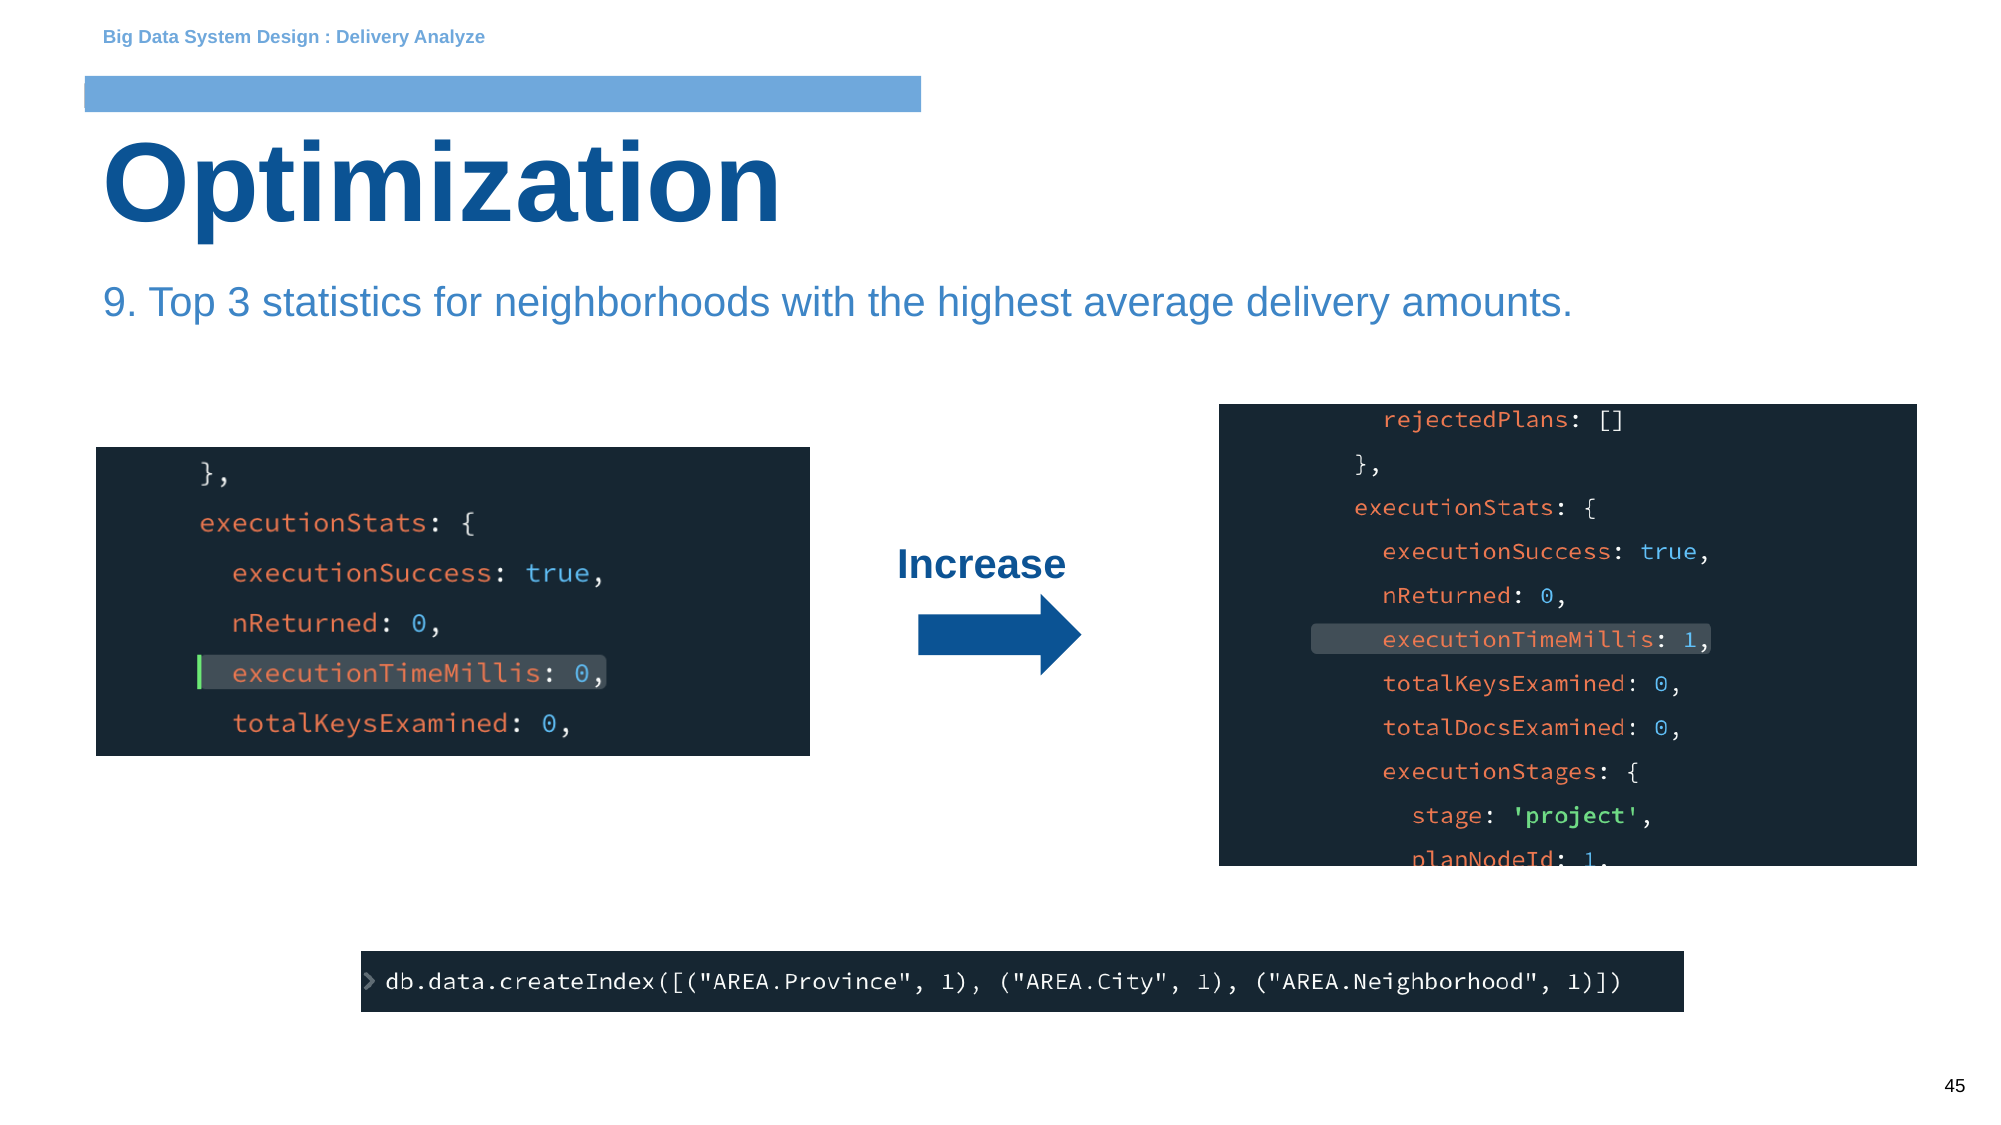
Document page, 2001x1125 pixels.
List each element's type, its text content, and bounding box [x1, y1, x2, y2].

footer Big Data System Design : Delivery Analyze [84, 16, 760, 76]
text_box [84, 75, 922, 91]
text_box Increase [813, 522, 1214, 603]
picture [96, 447, 810, 757]
picture [360, 951, 1685, 1013]
slide_number ‹#› [1879, 1053, 1984, 1114]
text_box [918, 603, 1082, 676]
title Optimization [84, 91, 1917, 252]
text_box 9. Top 3 statistics for neighborhoods with the highest average delivery amounts. [84, 231, 1597, 329]
picture [1219, 403, 1917, 866]
